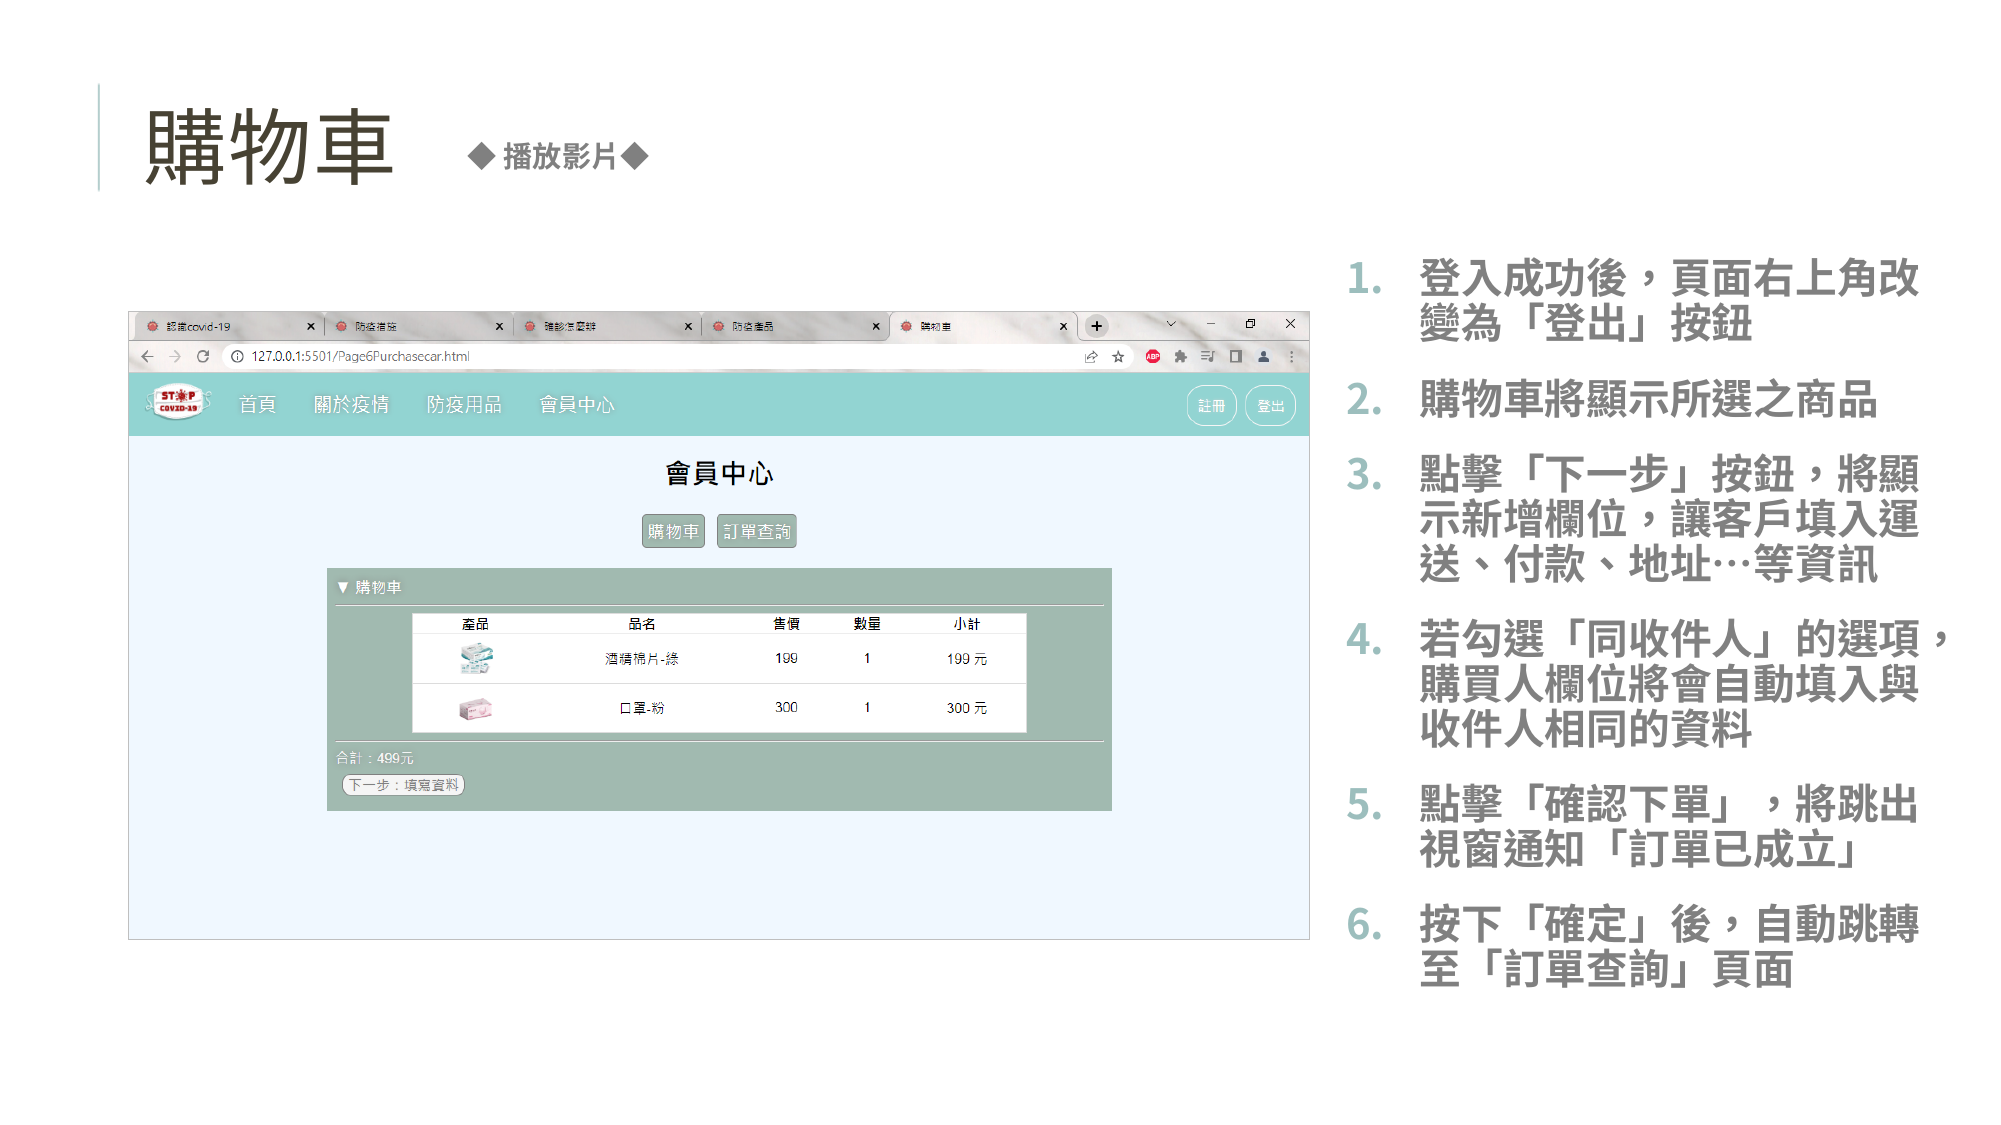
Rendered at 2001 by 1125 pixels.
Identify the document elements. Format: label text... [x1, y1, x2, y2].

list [128, 311, 1310, 941]
picture [84, 71, 116, 206]
text_box ◆播放影片◆ [452, 130, 665, 181]
title 購物車 [128, 75, 1903, 202]
list 登入成功後，頁面右上角改變為「登出」按鈕 購物車將顯示所選之商品 點擊「下一步」按鈕，將顯示新增欄位，讓客戶填入運送、付款、地址…等資訊 若勾選「同收件人」的選項，購買人欄位將會自動填入與收件人相同的資料 點擊「確認下單」，將跳出視窗通知「訂單已成立」 按下「確定」後，自動跳轉至「訂單查詢」頁面 [1338, 244, 1941, 1008]
